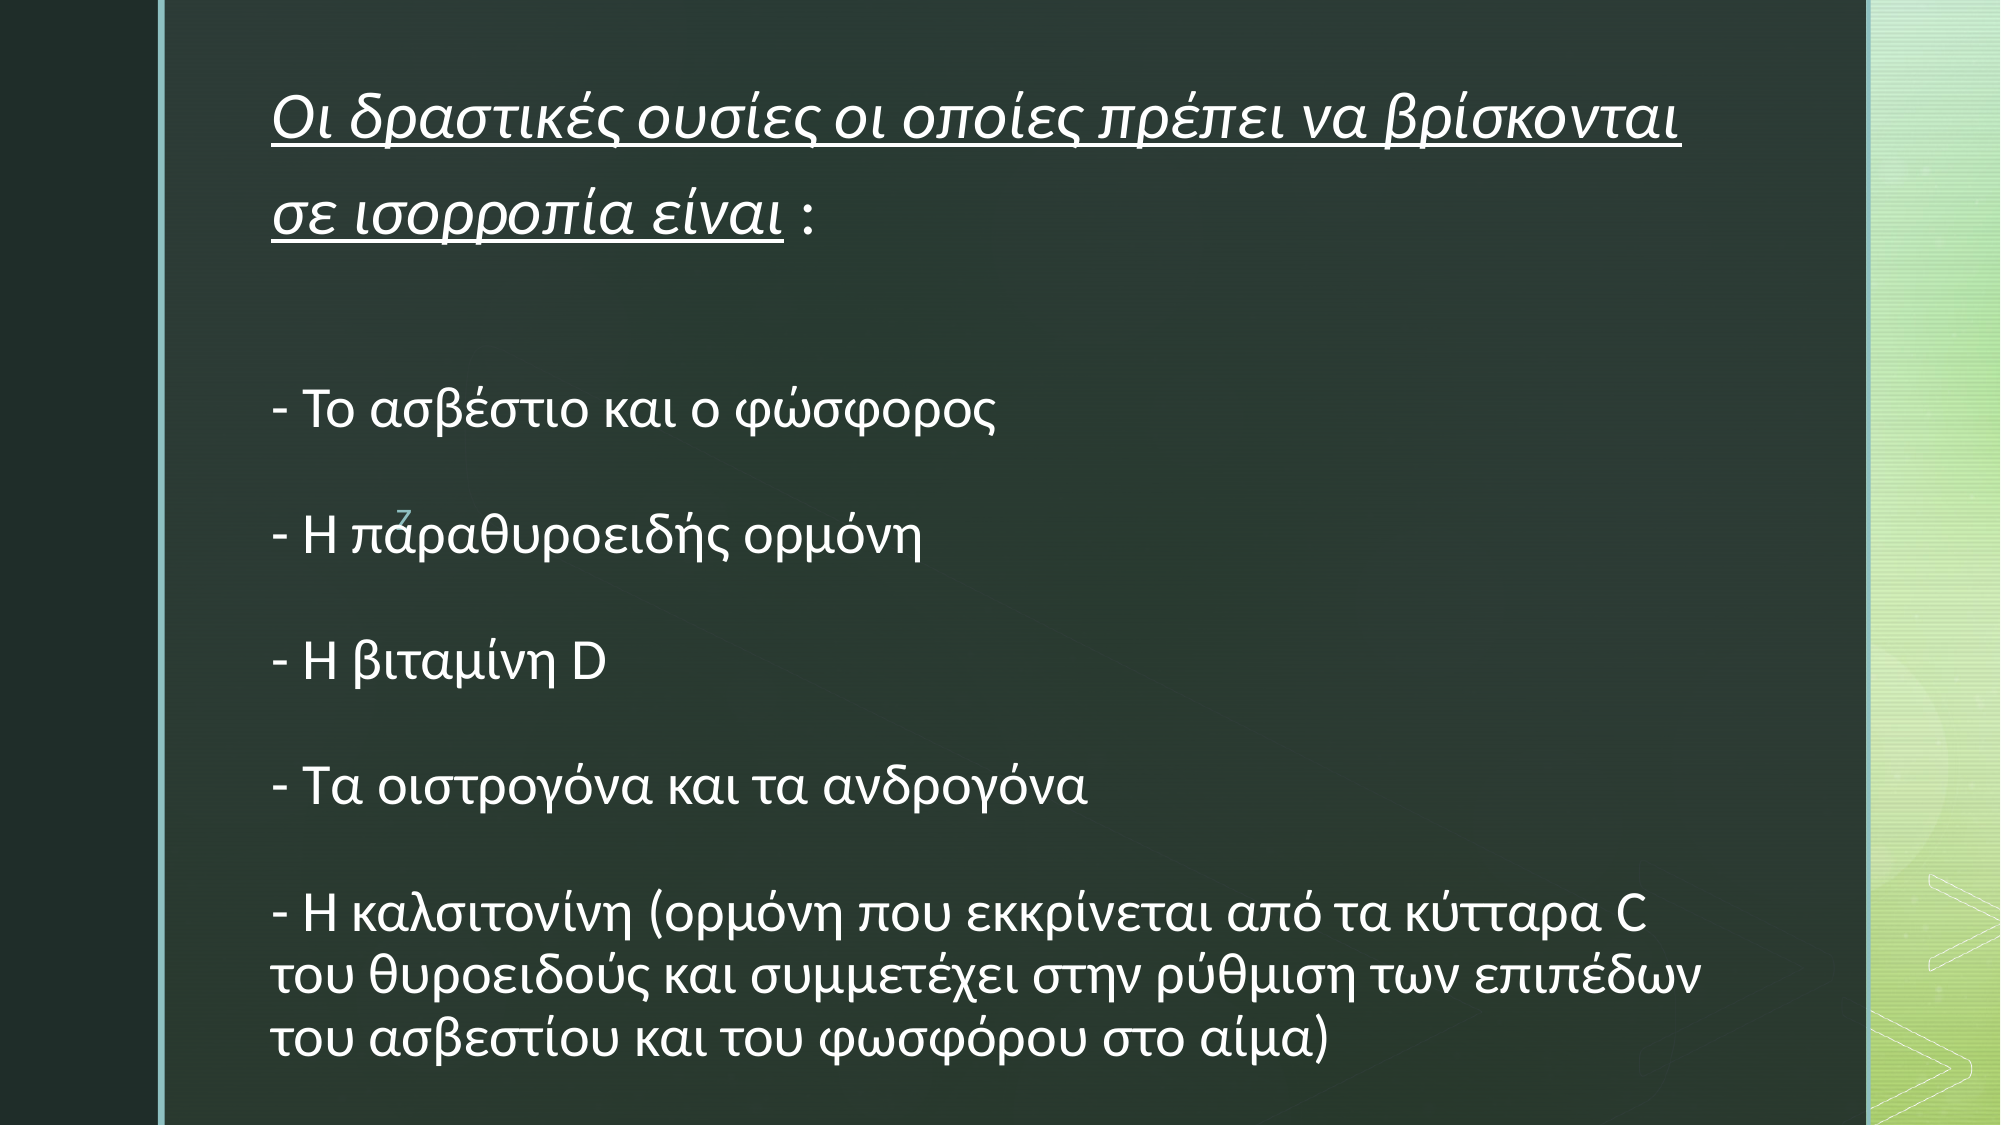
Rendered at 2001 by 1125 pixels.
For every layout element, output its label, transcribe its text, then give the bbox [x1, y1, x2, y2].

list Οι δραστικές ουσίες οι οποίες πρέπει να βρίσκονται σε ισορροπία είναι : [256, 69, 1744, 336]
picture [1871, 0, 2001, 1125]
title - Το ασβέστιο και ο φώσφορος - Η παραθυροειδής ορμόνη - Η βιταμίνη D - Τα οιστρογόνα και τα ανδρογόνα - Η καλσιτονίνη (ορμόνη που εκκρίνεται από τα κύτταρα C του θυροειδούς και συμμετέχει στην ρύθμιση των επιπέδων του ασβεστίου και του φωσφόρου στο αίμα) [256, 369, 1722, 1103]
